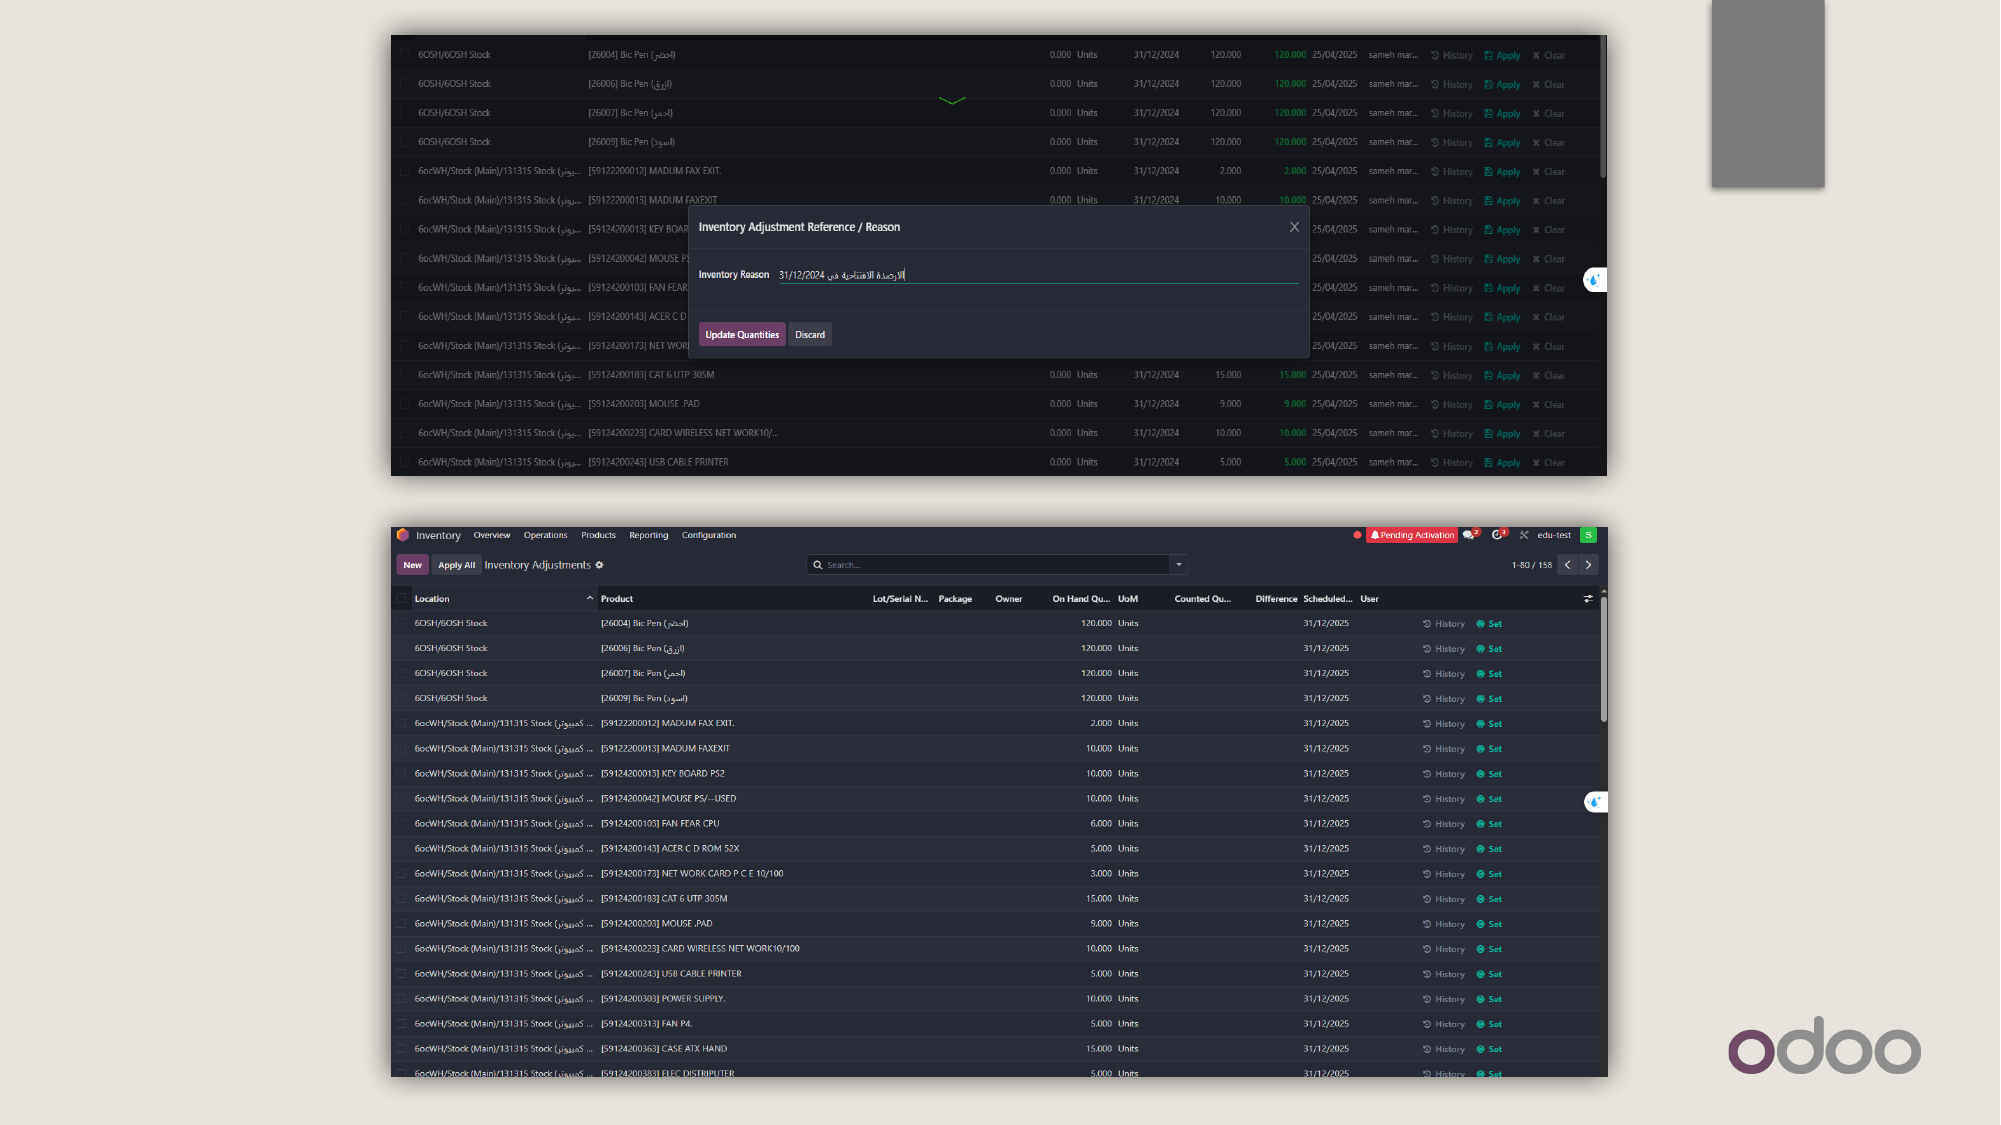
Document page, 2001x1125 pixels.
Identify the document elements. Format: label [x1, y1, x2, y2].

picture [390, 527, 1609, 1077]
picture [1728, 1016, 1921, 1074]
picture [390, 35, 1607, 476]
